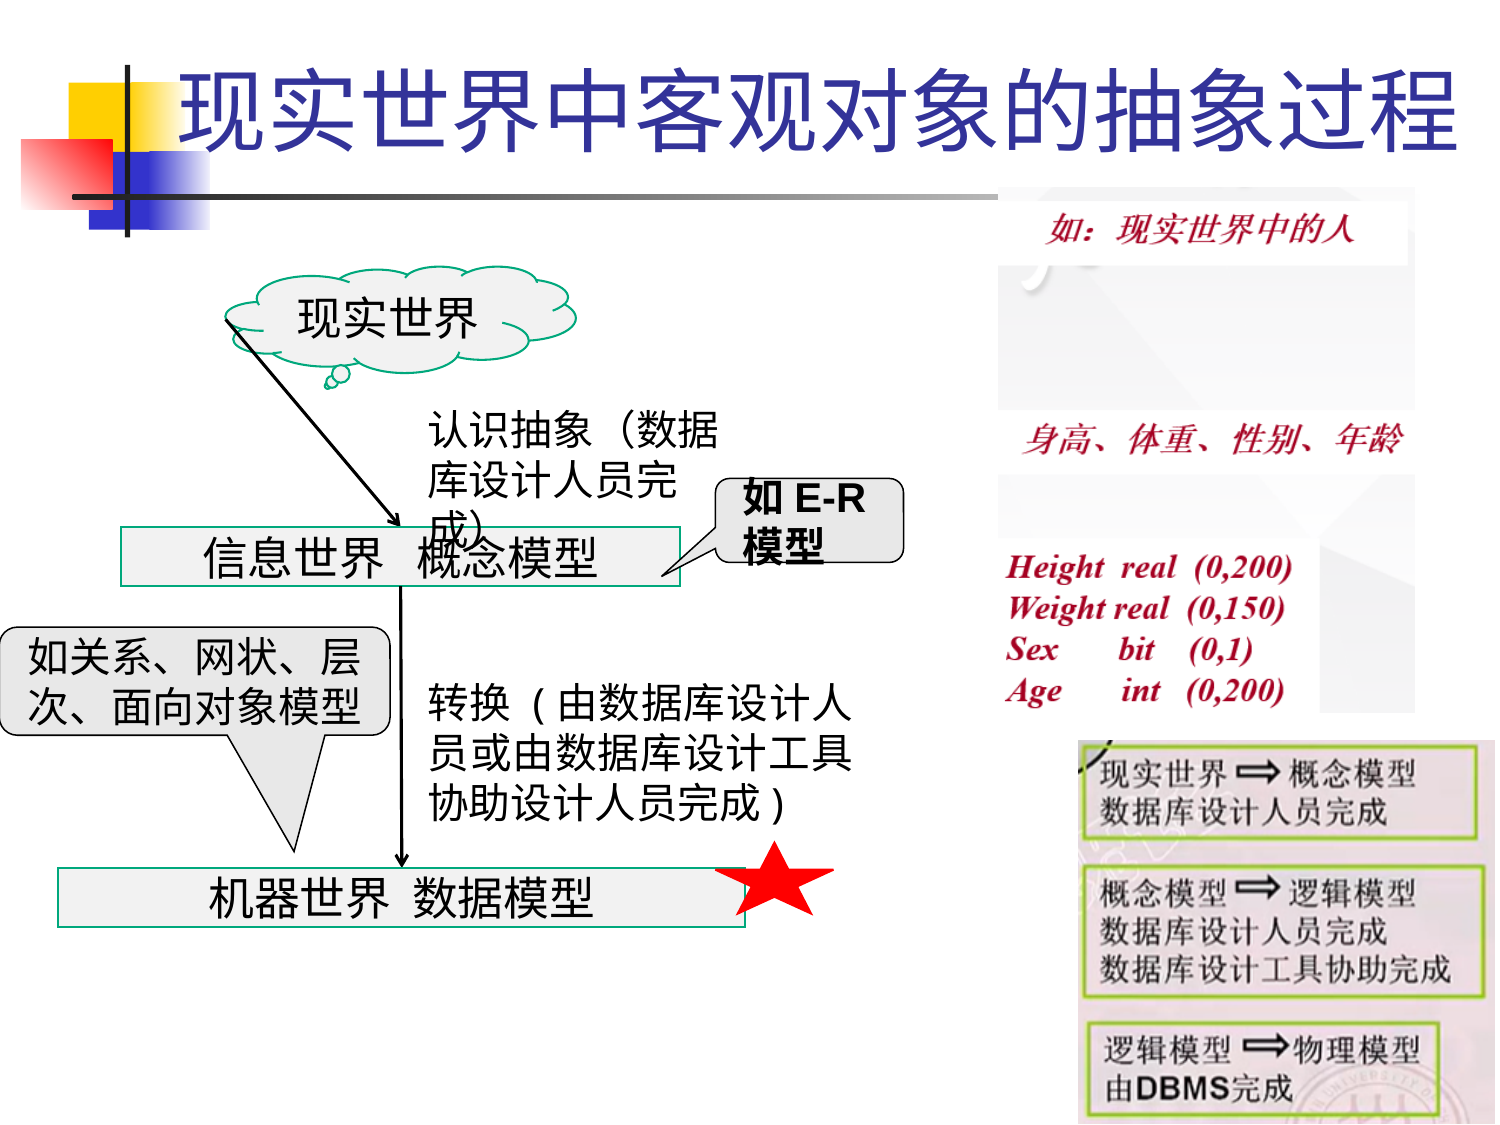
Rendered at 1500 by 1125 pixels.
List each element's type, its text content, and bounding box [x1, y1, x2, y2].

text_box 认识抽象（数据库设计人员完成） [412, 396, 746, 562]
text_box 转换 (由数据库设计人员或由数据库设计工具协助设计人员完成) [412, 669, 869, 834]
title 现实世界中客观对象的抽象过程 [150, 42, 1486, 172]
text_box [714, 840, 834, 916]
text_box 现实世界 [224, 265, 577, 390]
text_box 机器世界 数据模型 [57, 867, 746, 928]
text_box 如E-R模型 [661, 478, 904, 577]
text_box 如关系、网状、层次、面向对象模型 [0, 627, 391, 852]
text_box [0, 725, 87, 787]
picture [998, 187, 1415, 713]
text_box 信息世界 概念模型 [120, 526, 681, 587]
picture [1078, 740, 1496, 1124]
